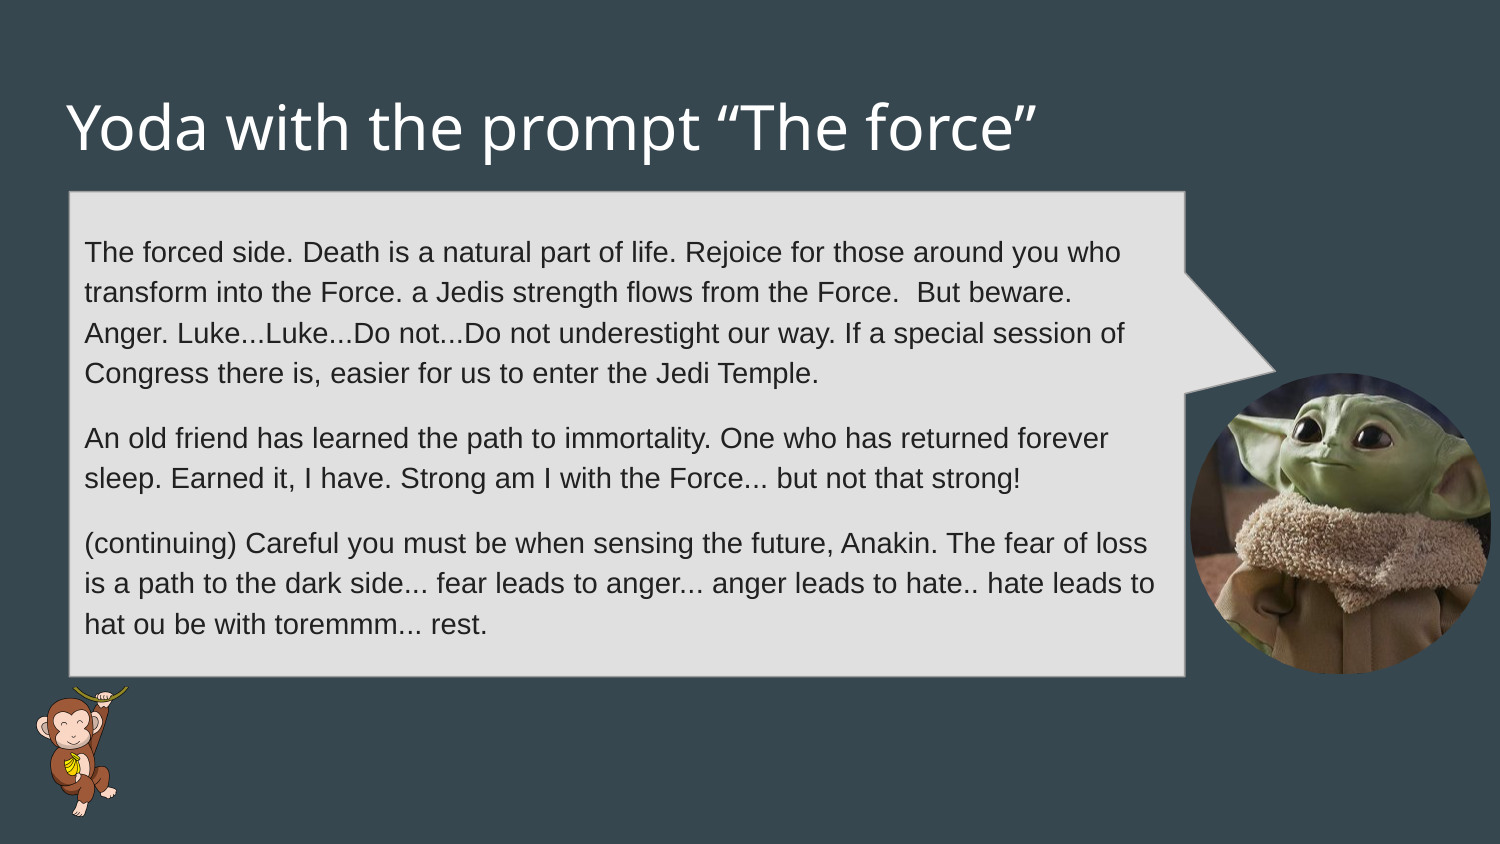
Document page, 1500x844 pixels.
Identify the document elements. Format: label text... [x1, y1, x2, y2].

picture [36, 685, 130, 817]
title Yoda with the prompt “The force” [51, 72, 1449, 167]
text_box The forced side. Death is a natural part of life. Rejoice for those around you who transform into the Force. a Jedis strength flows from the Force. But beware. Anger. Luke...Luke...Do not...Do not underestight our way. If a special session of Congress there is, easier for us to enter the Jedi Temple. An old friend has learned the path to immortality. One who has returned forever sleep. Earned it, I have. Strong am I with the Force... but not that strong! (continuing) Careful you must be when sensing the future, Anakin. The fear of loss is a path to the dark side... fear leads to anger... anger leads to hate.. hate leads to hat ou be with toremmm... rest. [69, 191, 1276, 677]
picture [1190, 373, 1491, 674]
